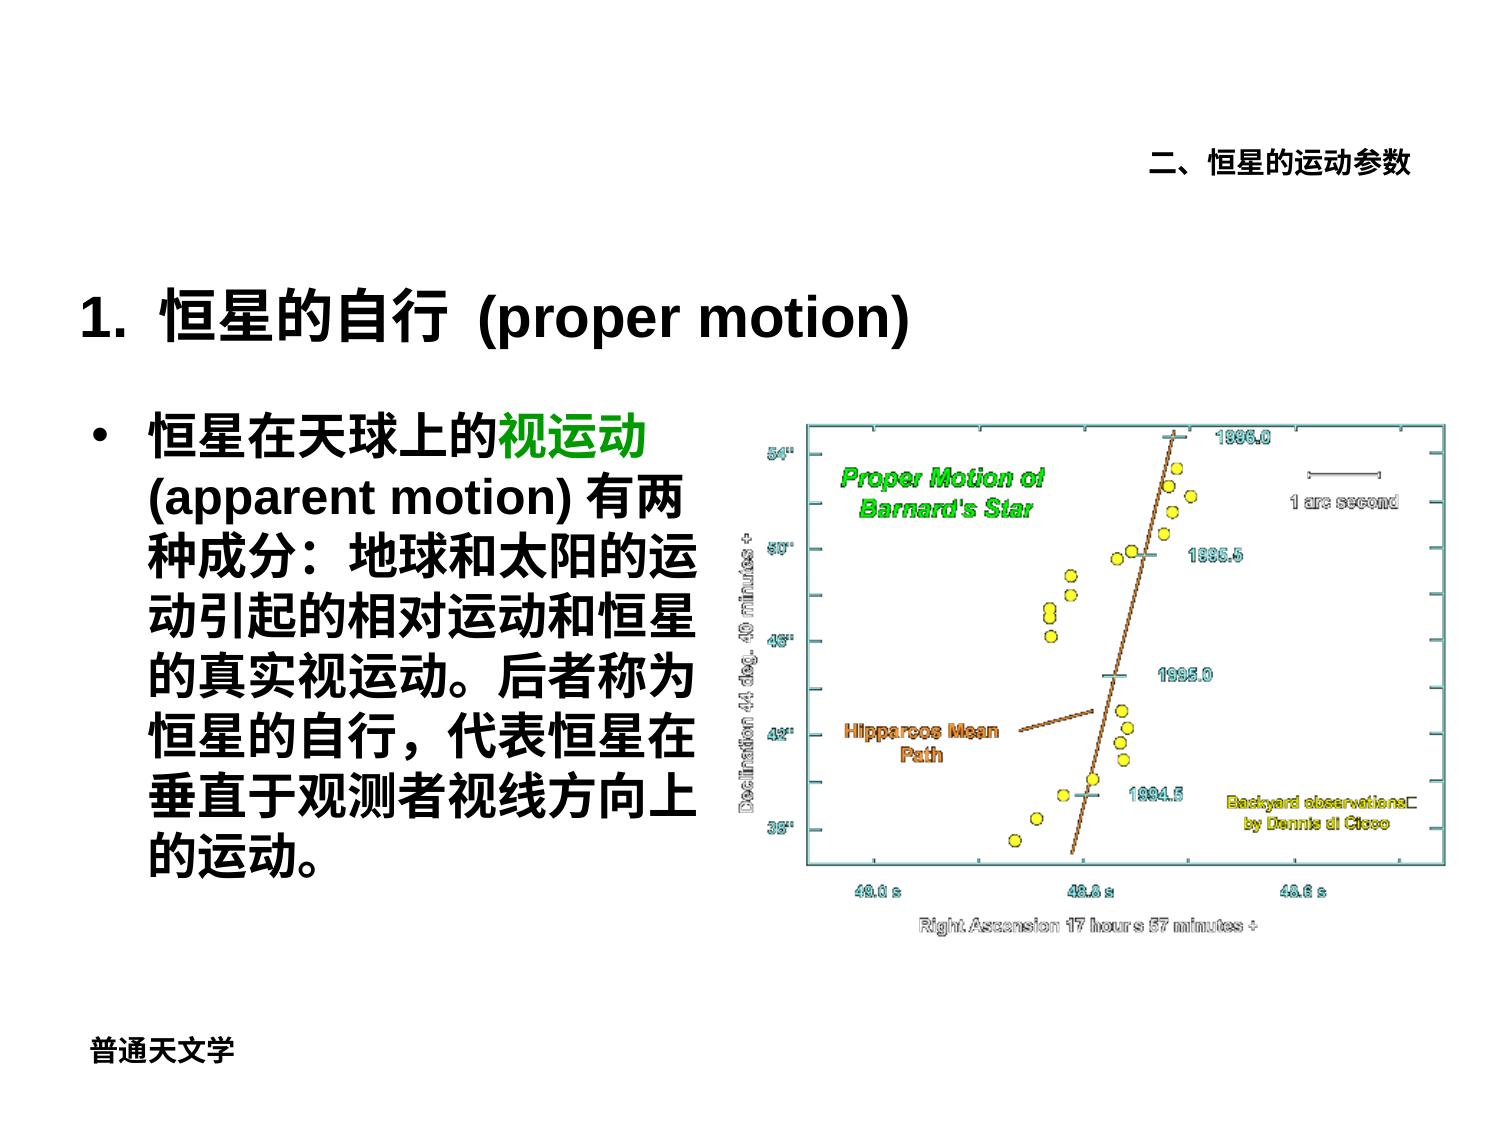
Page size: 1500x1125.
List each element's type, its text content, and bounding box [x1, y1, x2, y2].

text_box 普通天文学 [75, 1024, 425, 1103]
text_box 恒星在天球上的视运动(apparent motion)有两种成分：地球和太阳的运动引起的相对运动和恒星的真实视运动。后者称为恒星的自行，代表恒星在垂直于观测者视线方向上的运动。 [76, 397, 740, 965]
list 二、恒星的运动参数 [76, 137, 1427, 397]
title 1. 恒星的自行 (proper motion) [64, 220, 1415, 408]
picture [726, 397, 1452, 951]
